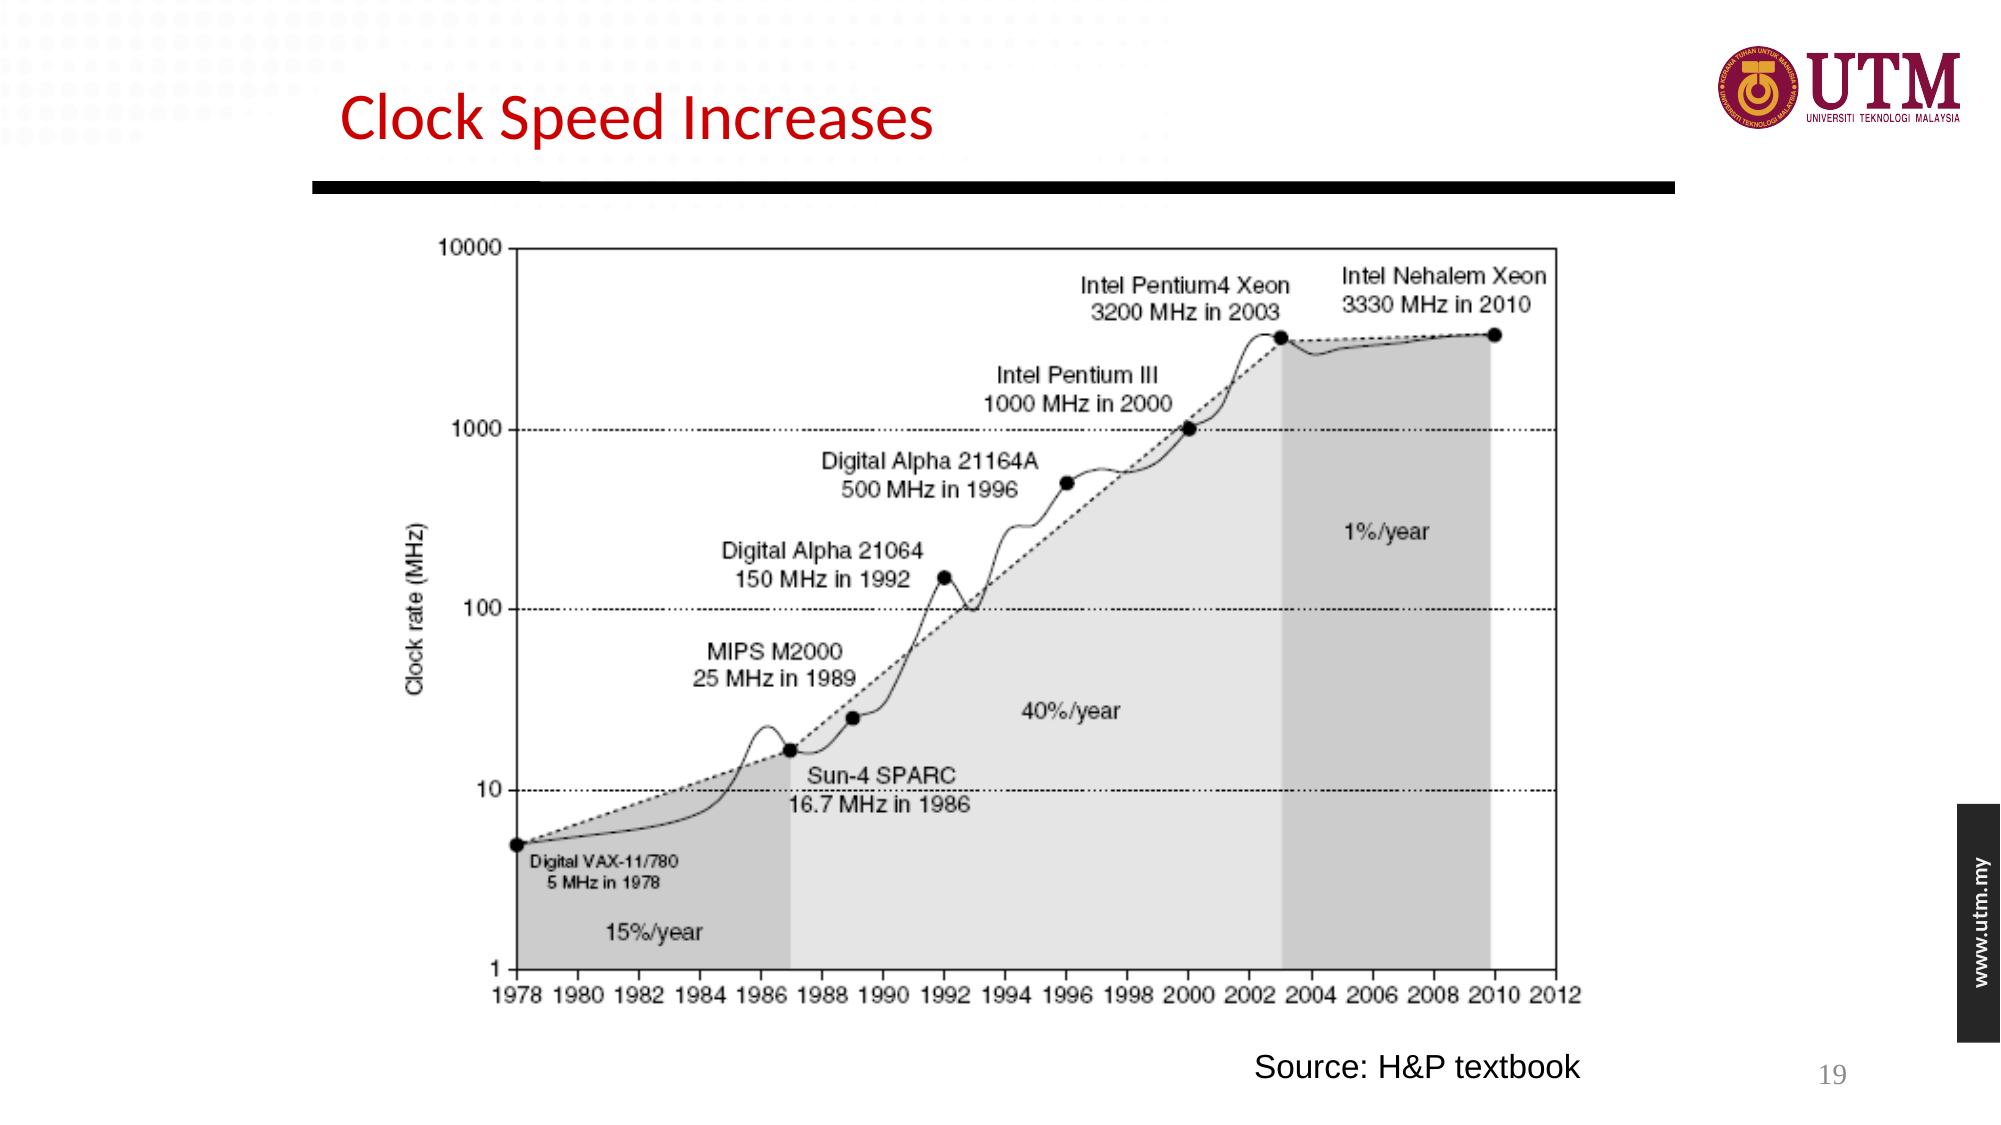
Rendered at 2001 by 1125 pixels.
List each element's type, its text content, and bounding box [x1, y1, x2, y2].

text_box Clock Speed Increases [325, 65, 950, 160]
slide_number 19 [1412, 1042, 1863, 1103]
picture [1, 0, 1632, 1017]
picture [1718, 46, 1960, 129]
text_box Source: H&P textbook [1239, 1037, 1597, 1093]
